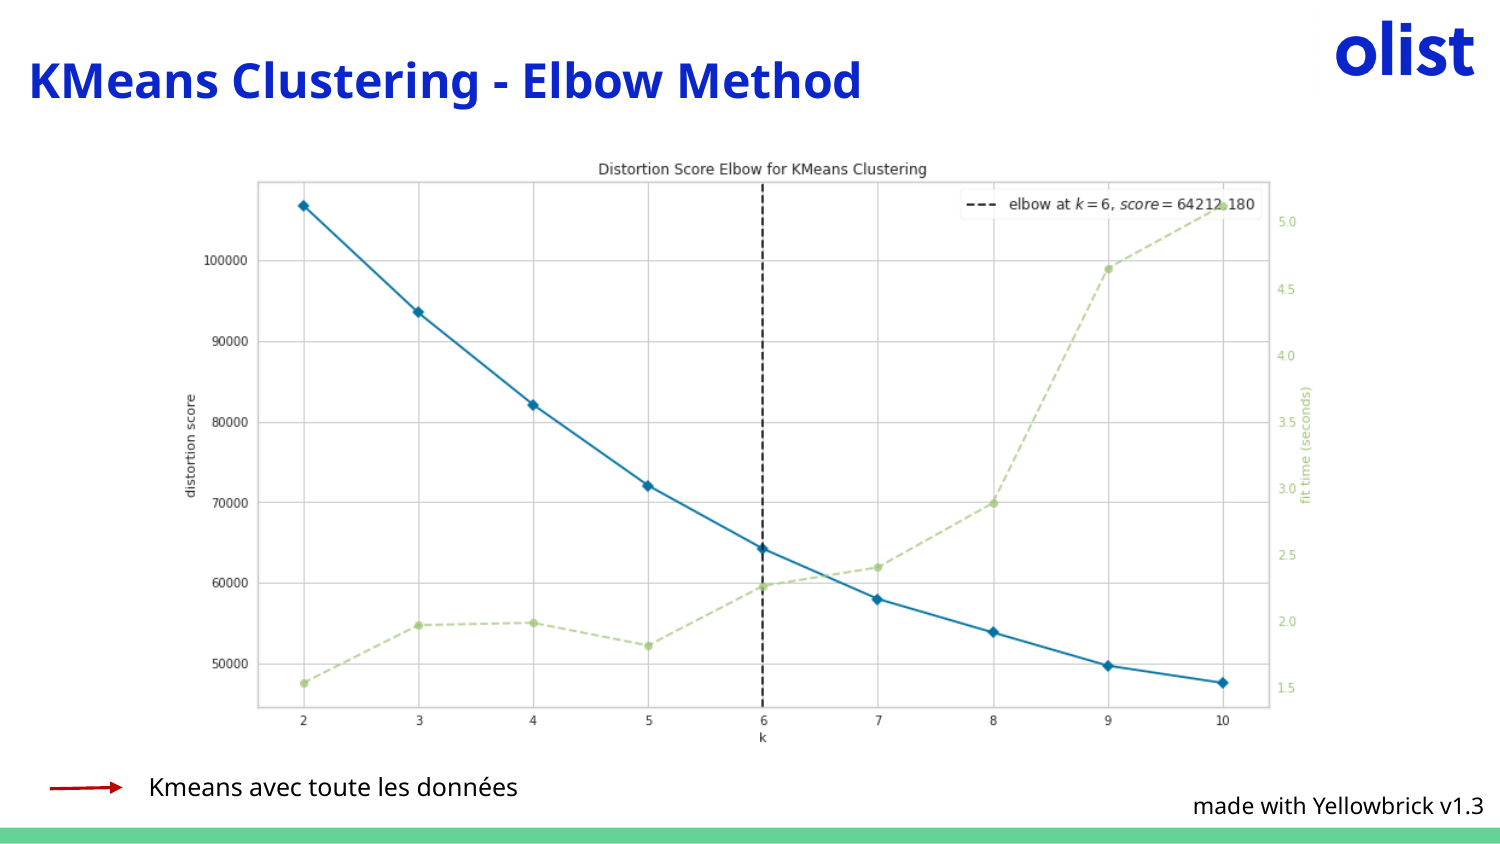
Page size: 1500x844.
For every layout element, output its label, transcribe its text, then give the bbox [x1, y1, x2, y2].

text_box made with Yellowbrick v1.3 [1021, 778, 1500, 834]
picture [1315, 3, 1495, 98]
text_box Kmeans avec toute les données [133, 756, 866, 817]
picture [178, 154, 1322, 754]
title KMeans Clustering - Elbow Method [13, 35, 1412, 130]
